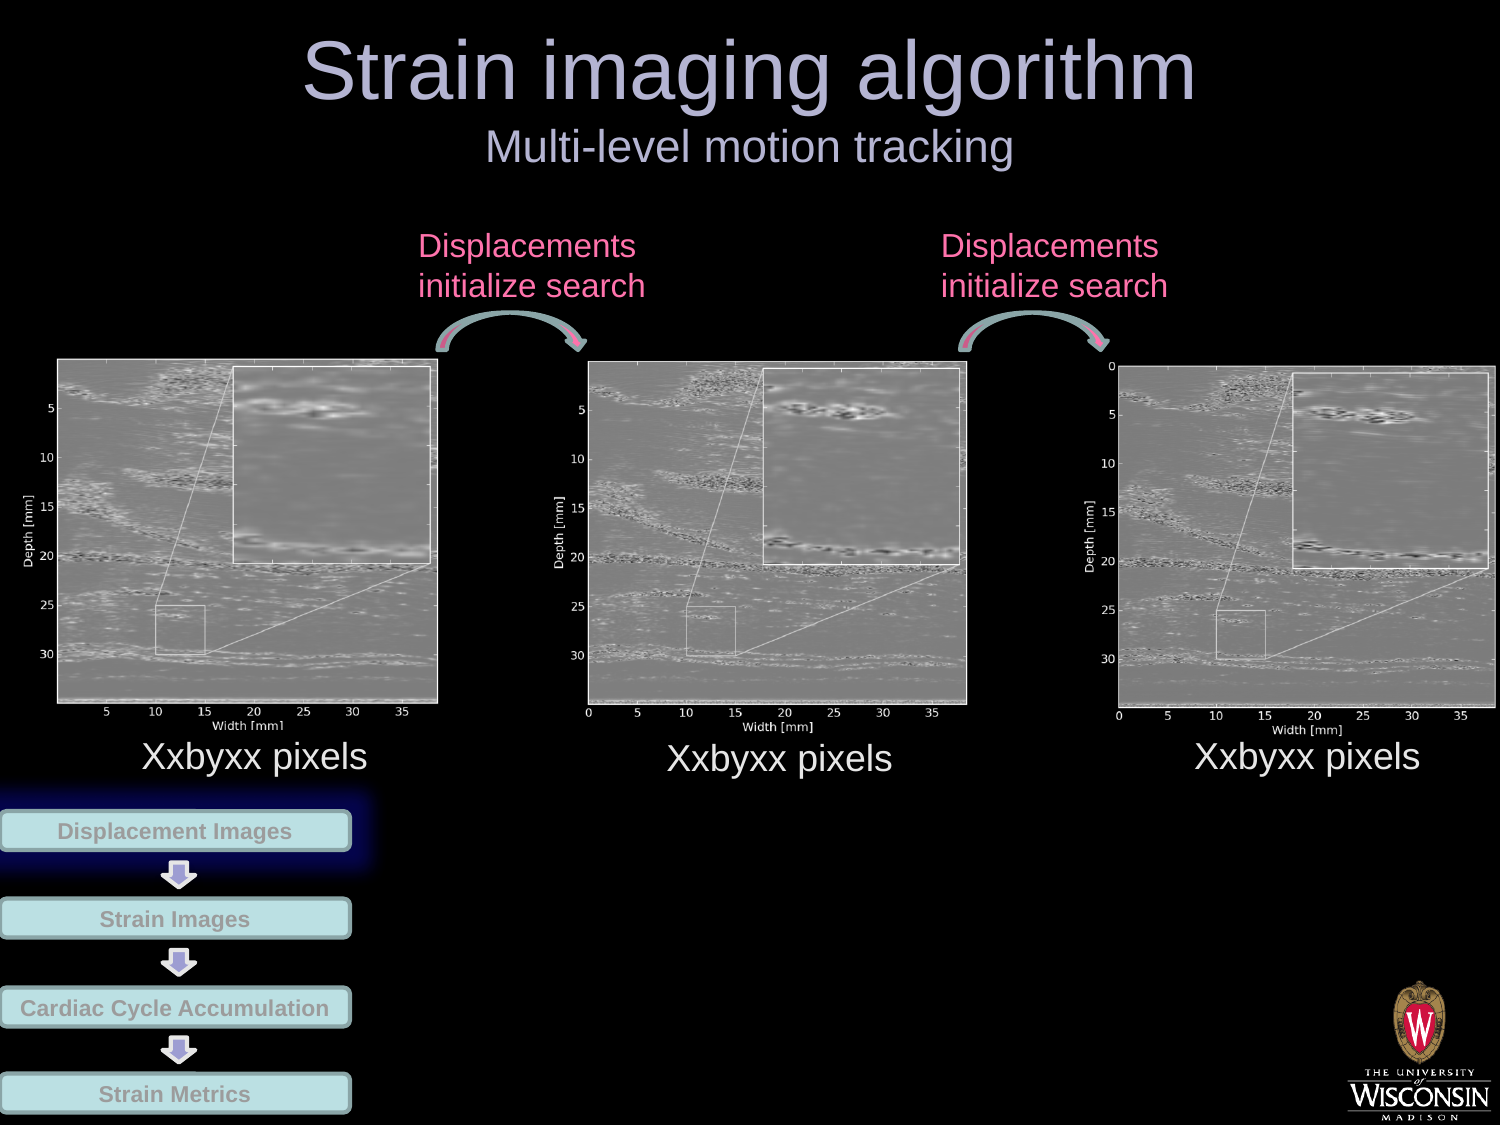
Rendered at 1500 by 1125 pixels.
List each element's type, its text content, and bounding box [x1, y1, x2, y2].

picture [1074, 347, 1500, 738]
text_box [160, 1035, 198, 1065]
text_box Displacement Images [0, 808, 353, 853]
text_box Strain Images [0, 896, 353, 940]
picture [0, 337, 463, 730]
text_box Displacements initialize search [926, 216, 1184, 312]
text_box Xxbyxx pixels [651, 746, 908, 787]
text_box Strain Metrics [0, 1071, 353, 1115]
text_box Strain imaging algorithm Multi-level motion tracking [74, 0, 1425, 188]
text_box [160, 947, 198, 977]
text_box Displacements initialize search [403, 216, 662, 312]
text_box Cardiac Cycle Accumulation [0, 985, 353, 1029]
text_box Xxbyxx pixels [1179, 746, 1436, 785]
text_box [160, 860, 198, 890]
text_box Xxbyxx pixels [126, 738, 383, 785]
text_box [958, 312, 1110, 345]
text_box [440, 312, 588, 344]
picture [1337, 976, 1500, 1125]
picture [543, 346, 1001, 738]
